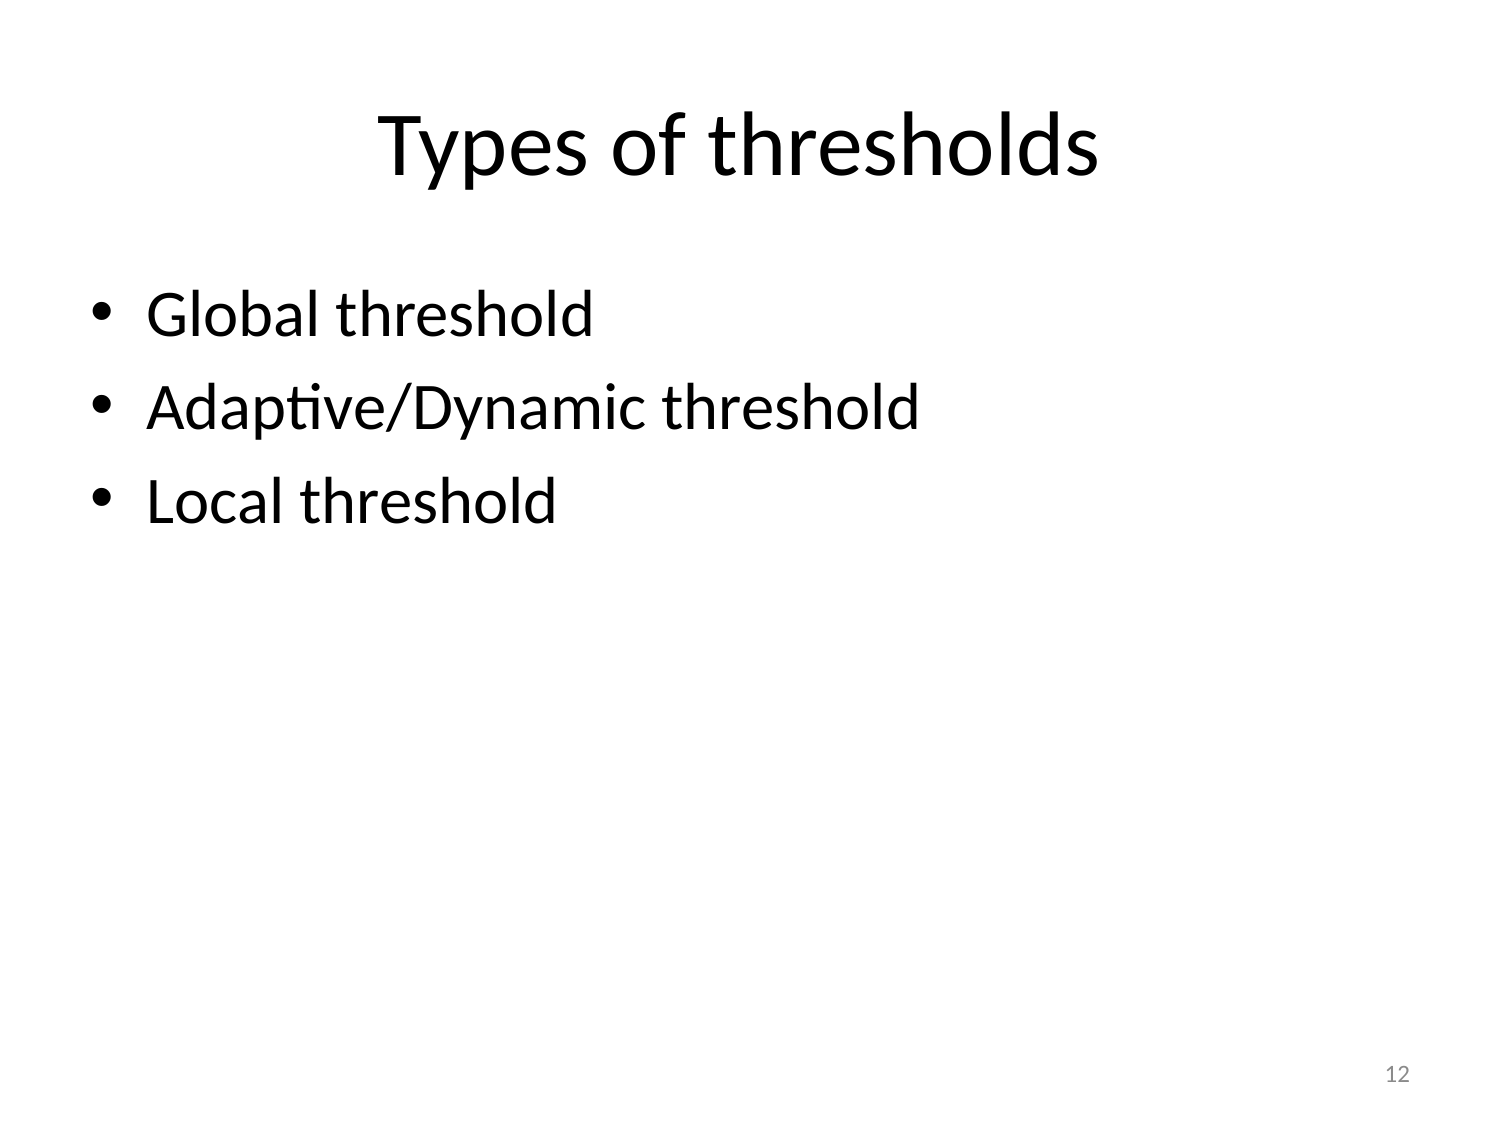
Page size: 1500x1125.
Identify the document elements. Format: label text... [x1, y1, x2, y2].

slide_number 12 [1074, 1042, 1425, 1103]
list Global threshold Adaptive/Dynamic threshold Local threshold [75, 262, 1425, 1005]
title Types of thresholds [75, 45, 1425, 233]
